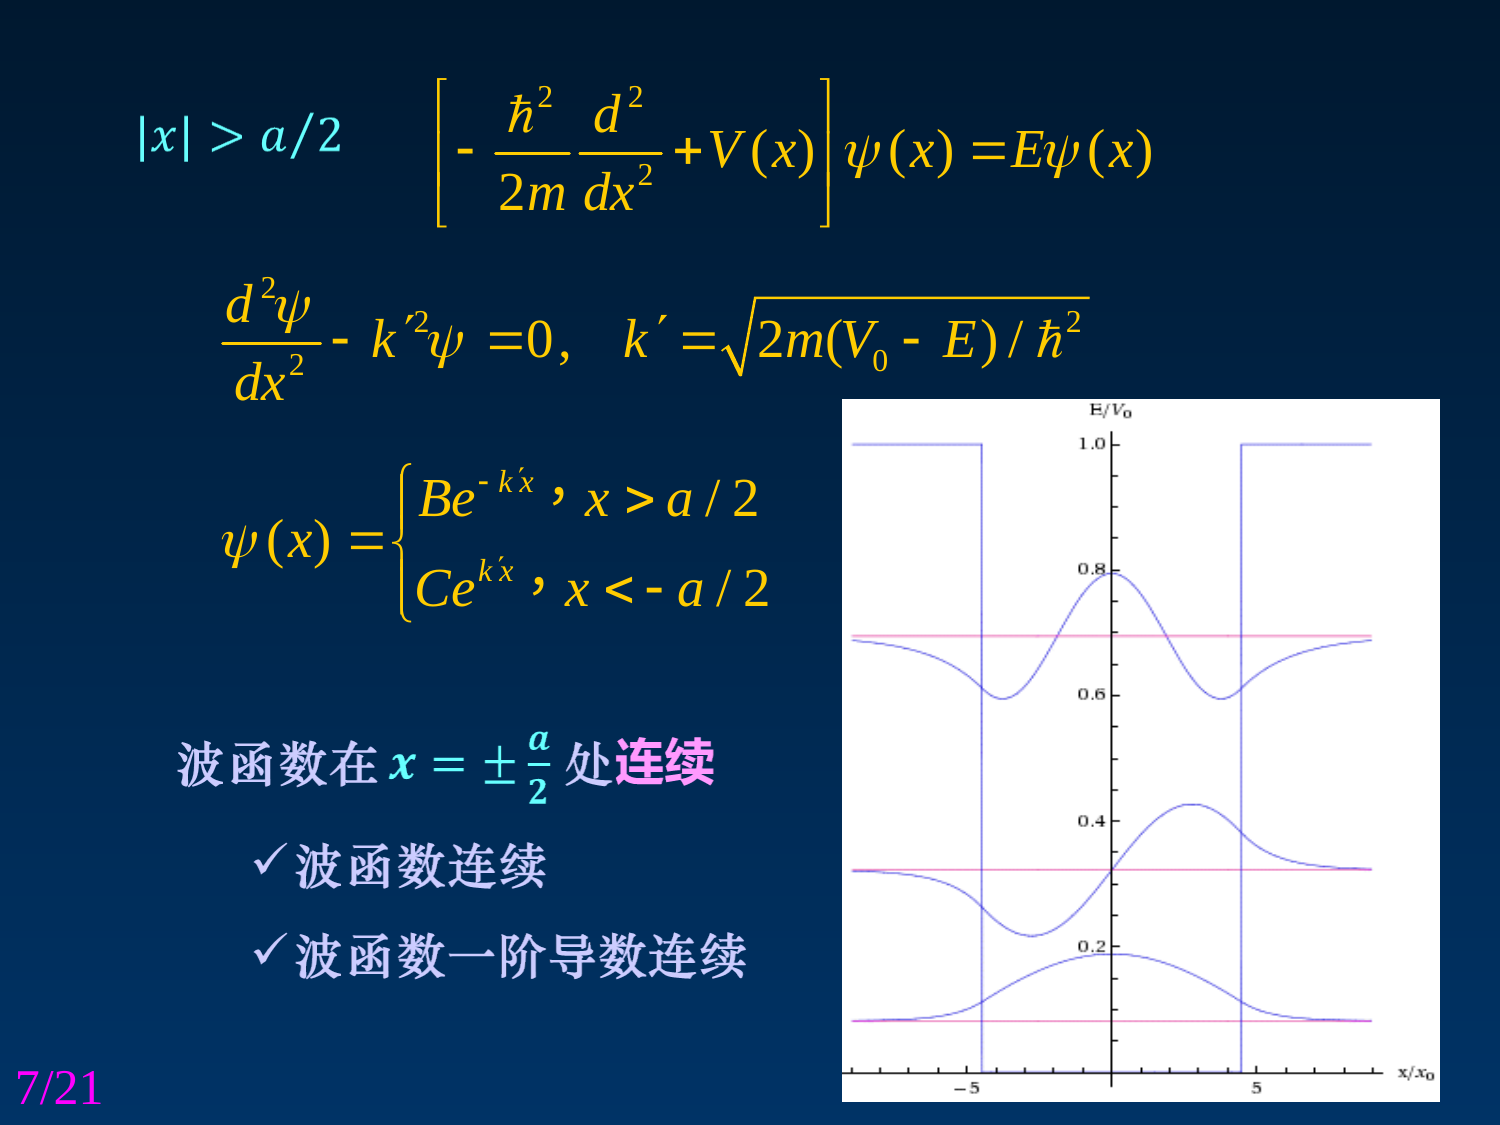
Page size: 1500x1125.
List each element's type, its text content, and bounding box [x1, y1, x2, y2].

text_box [112, 95, 367, 172]
picture [841, 399, 1440, 1102]
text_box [423, 66, 1163, 241]
text_box 7/21 [0, 1046, 350, 1125]
text_box [161, 686, 836, 994]
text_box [213, 260, 1103, 413]
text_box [217, 451, 778, 636]
